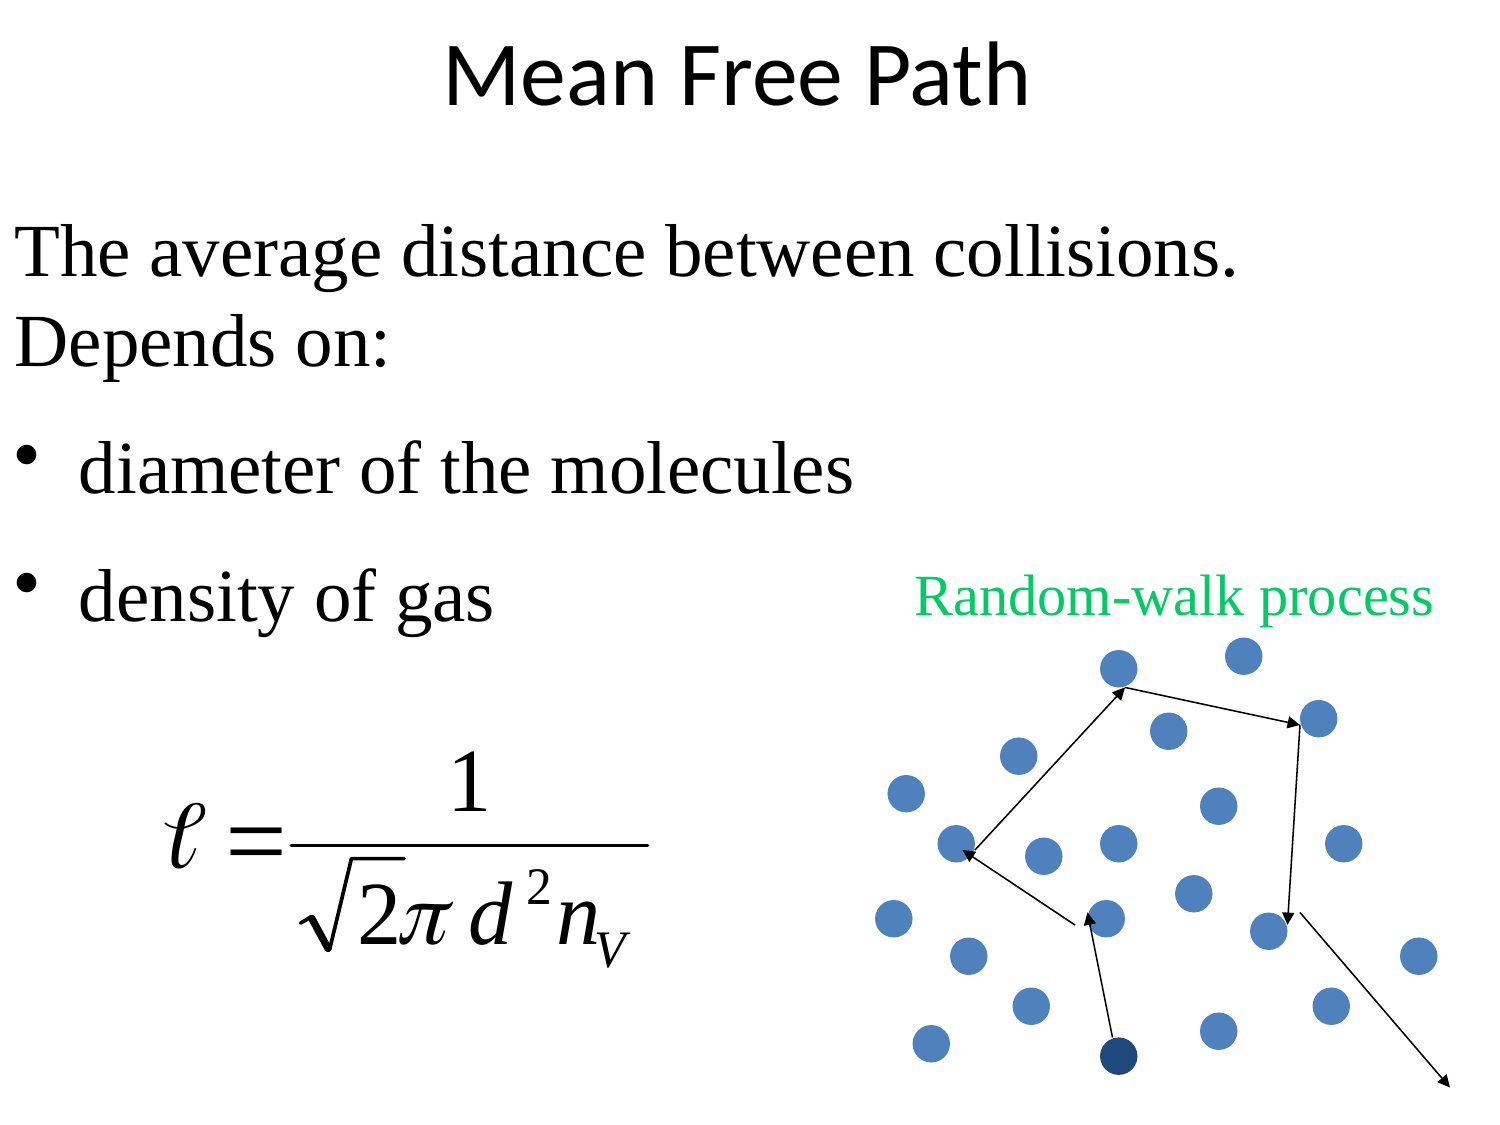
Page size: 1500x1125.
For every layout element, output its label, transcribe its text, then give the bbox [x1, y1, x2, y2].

text_box [1200, 1012, 1238, 1051]
title Mean Free Path [99, 0, 1375, 138]
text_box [149, 724, 664, 989]
text_box Random-walk process [900, 549, 1463, 635]
text_box [1299, 699, 1338, 738]
text_box [1100, 650, 1138, 688]
text_box [937, 825, 976, 863]
text_box [1325, 825, 1363, 863]
text_box [1100, 1037, 1138, 1075]
text_box [1299, 912, 1450, 1088]
text_box [875, 900, 913, 938]
text_box [1083, 912, 1113, 1038]
text_box [1312, 987, 1351, 1026]
text_box [1149, 712, 1188, 751]
text_box [1025, 837, 1063, 876]
text_box [1224, 644, 1263, 676]
text_box [887, 774, 925, 813]
text_box [1012, 987, 1051, 1026]
text_box [1124, 687, 1299, 729]
text_box [950, 937, 988, 976]
text_box [1100, 825, 1138, 863]
text_box [962, 849, 1076, 926]
text_box [1400, 937, 1438, 976]
text_box [999, 737, 1038, 775]
text_box [912, 1025, 951, 1063]
text_box [1250, 912, 1288, 951]
text_box [1282, 724, 1301, 925]
text_box [1088, 900, 1126, 938]
text_box [1200, 787, 1238, 826]
text_box The average distance between collisions. Depends on: diameter of the molecules density of gas [0, 193, 1450, 644]
text_box [974, 687, 1125, 851]
text_box [1175, 875, 1213, 913]
